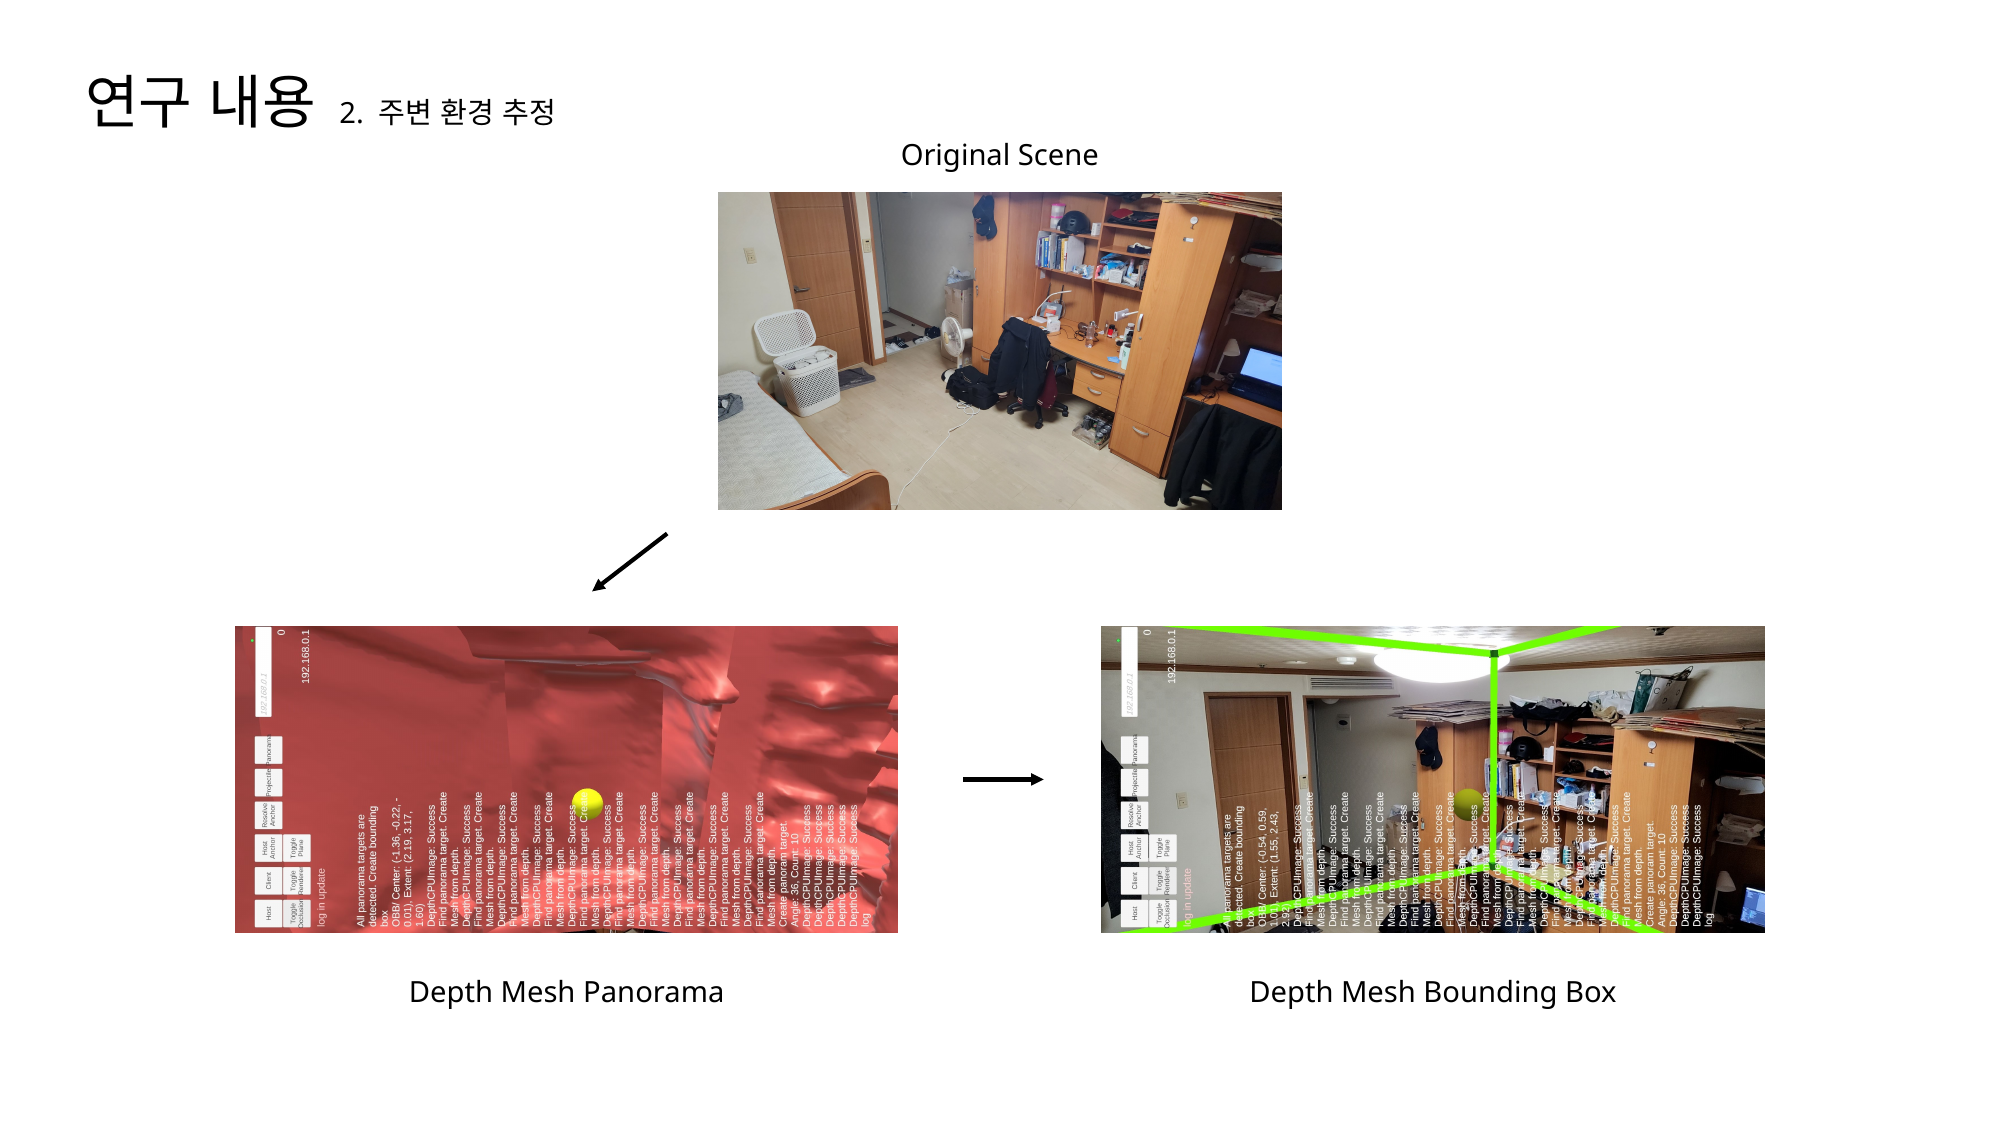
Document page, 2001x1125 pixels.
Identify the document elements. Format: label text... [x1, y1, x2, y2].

picture [235, 626, 898, 933]
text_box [592, 533, 668, 592]
picture [718, 192, 1282, 510]
text_box 연구 내용 2. 주변 환경 추정 [70, 57, 572, 143]
picture [1101, 626, 1765, 933]
text_box Depth Mesh Panorama [349, 965, 785, 1016]
text_box Original Scene [782, 128, 1218, 179]
text_box Depth Mesh Bounding Box [1215, 965, 1651, 1016]
